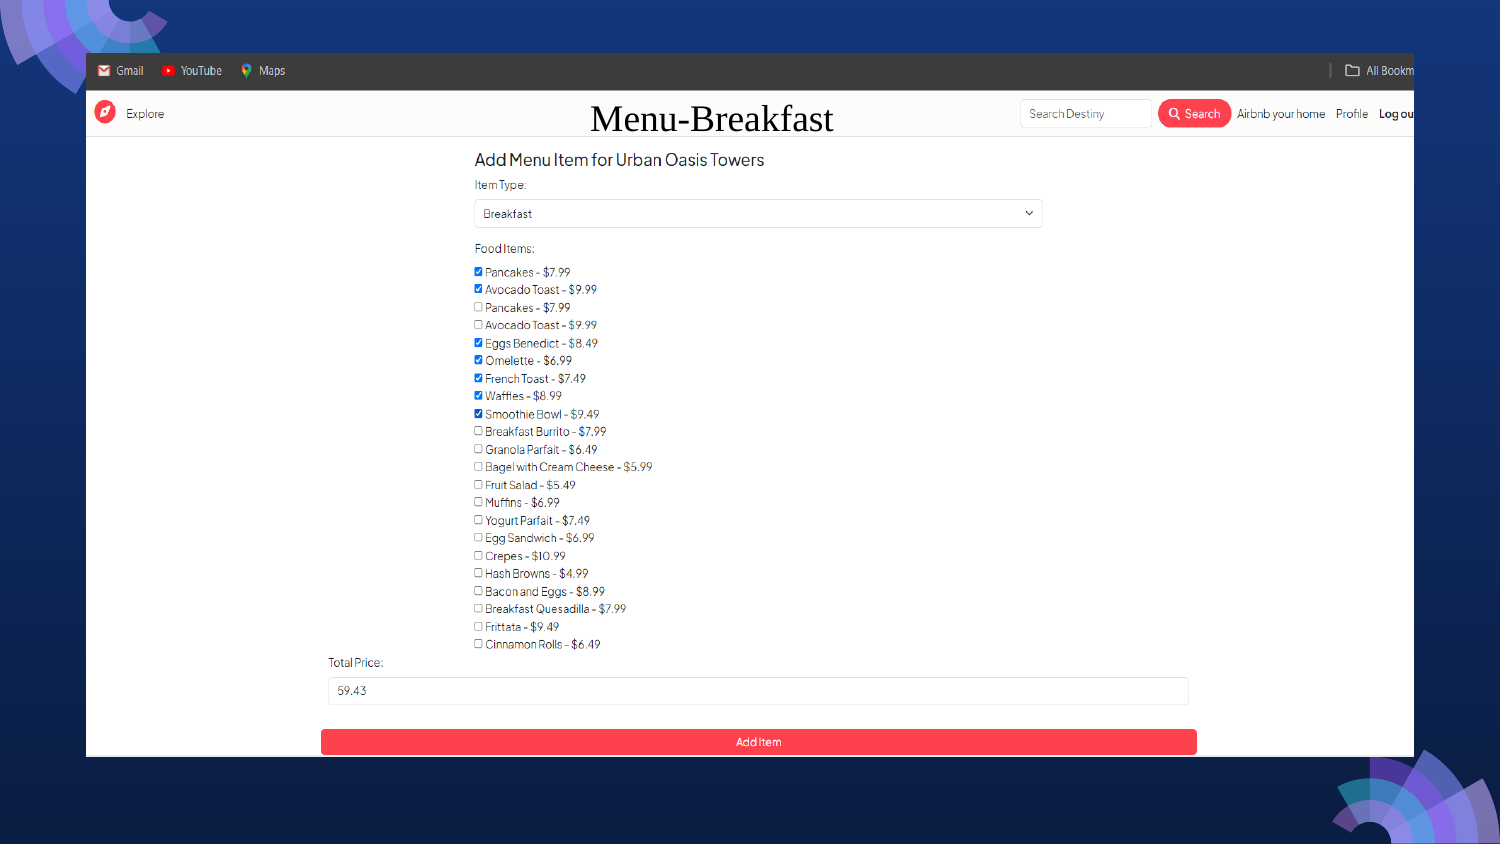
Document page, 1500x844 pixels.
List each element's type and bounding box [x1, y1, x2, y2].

text_box [1331, 749, 1500, 844]
text_box [0, 0, 168, 95]
picture [86, 53, 1414, 757]
